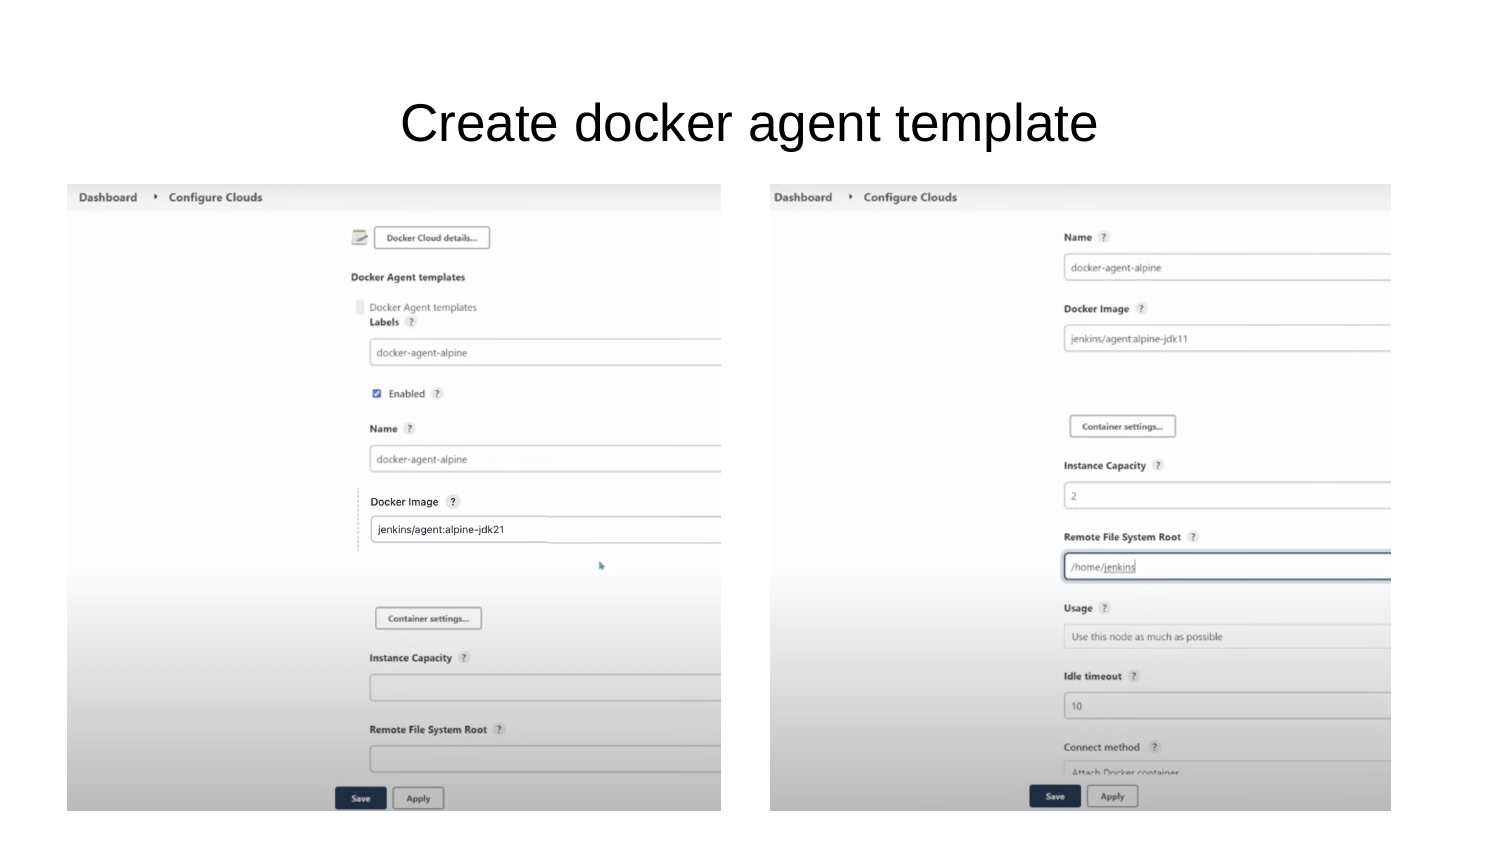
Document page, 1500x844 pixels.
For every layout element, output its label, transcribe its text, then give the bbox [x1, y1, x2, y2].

title Create docker agent template [51, 72, 1449, 167]
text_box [67, 183, 722, 812]
picture [770, 183, 1391, 812]
